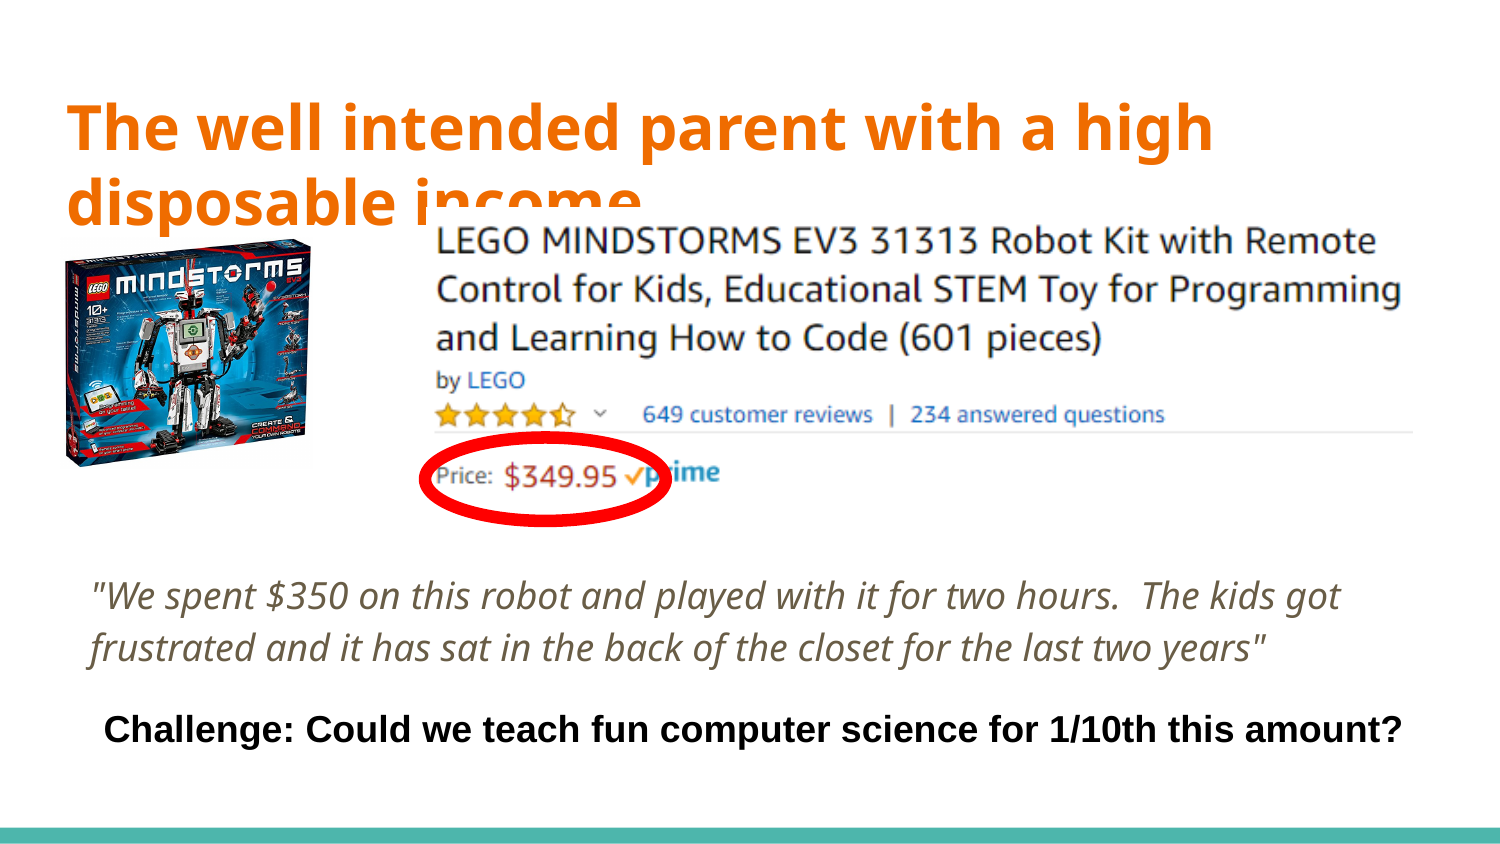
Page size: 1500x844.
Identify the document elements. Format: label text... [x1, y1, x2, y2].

list "We spent $350 on this robot and played with it for two hours. The kids got frustrated and it has sat in the back of the closet for the last two years" [75, 550, 1473, 713]
picture [60, 237, 313, 469]
title The well intended parent with a high disposable income... [51, 72, 1449, 189]
picture [426, 207, 1413, 501]
text_box Challenge: Could we teach fun computer science for 1/10th this amount? [88, 690, 1460, 773]
text_box [464, 510, 627, 521]
